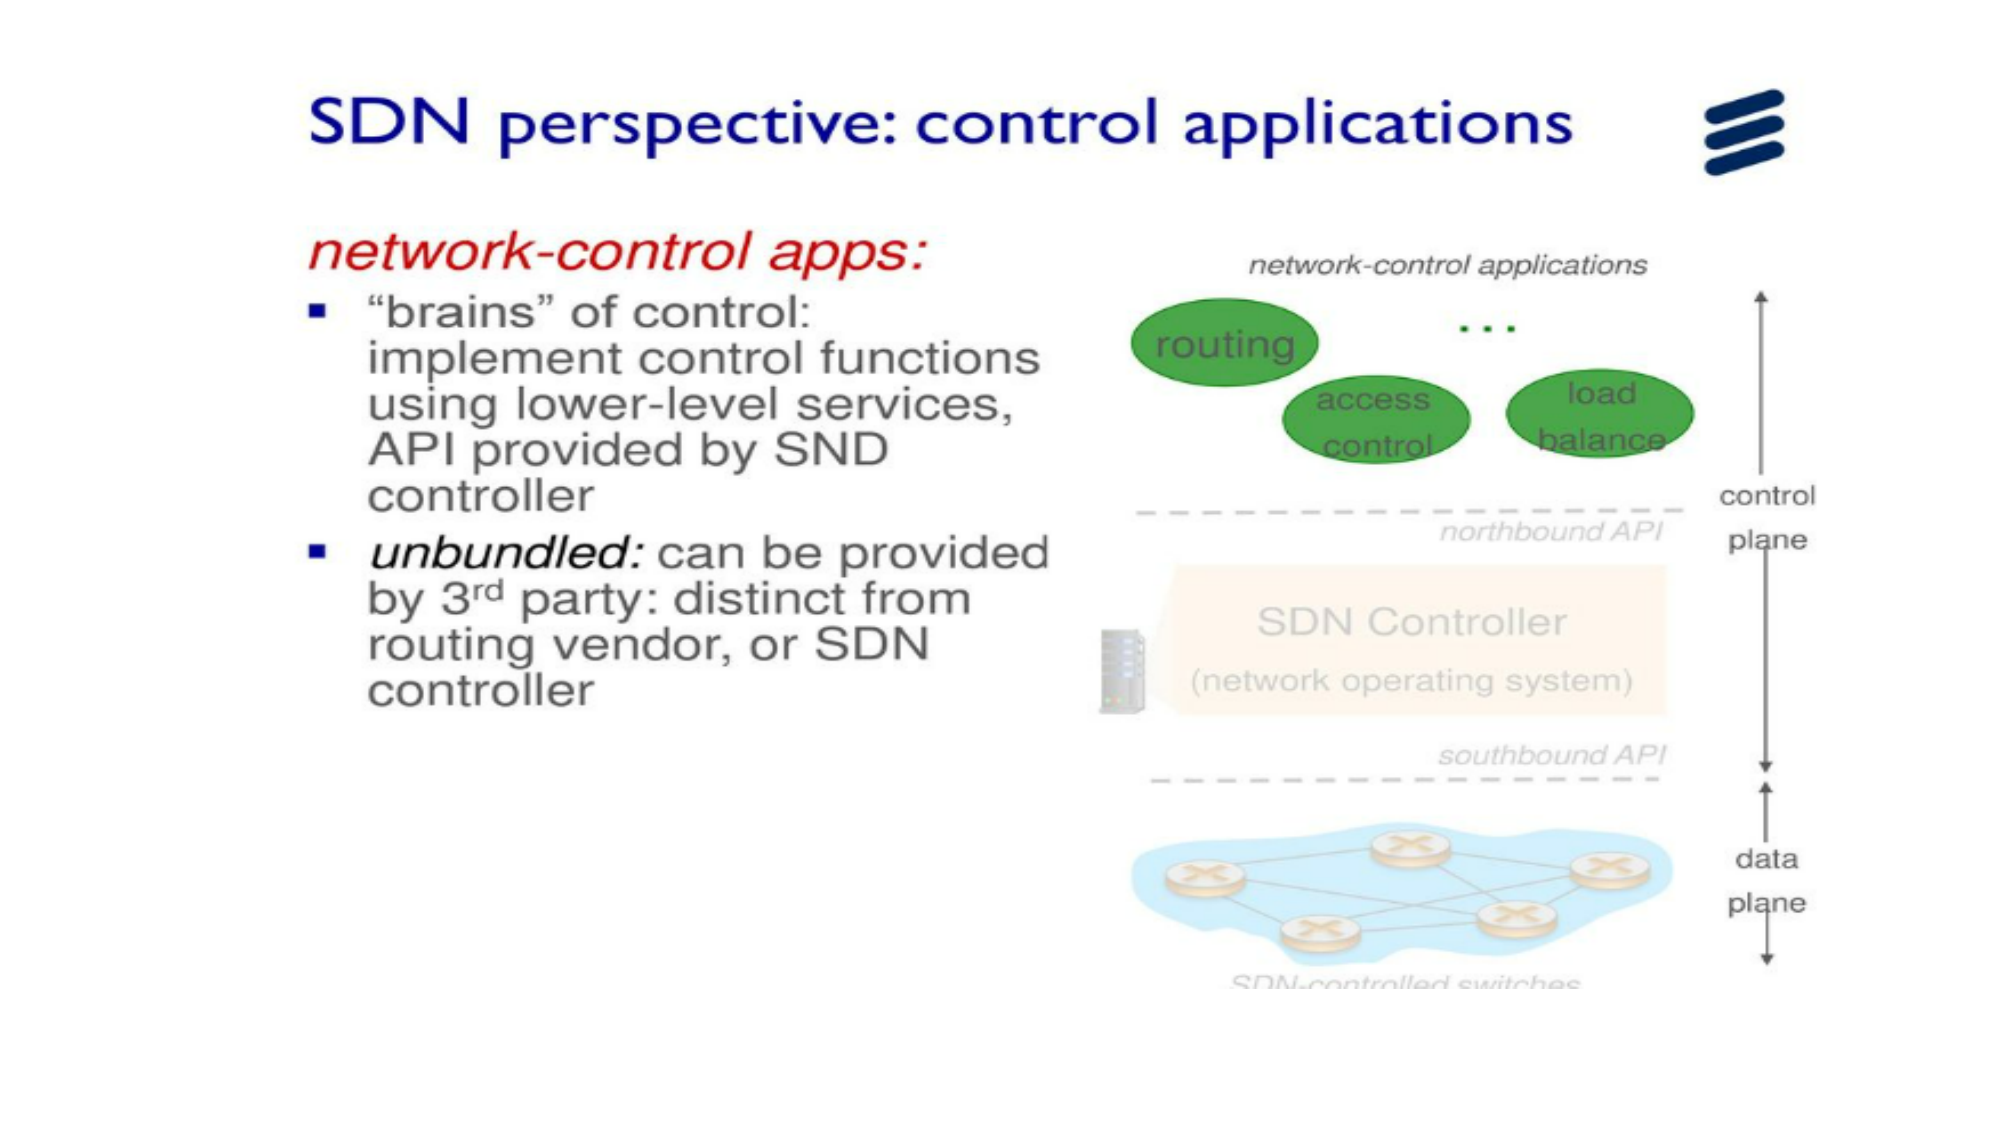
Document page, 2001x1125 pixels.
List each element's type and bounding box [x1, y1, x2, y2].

picture [255, 74, 1819, 989]
